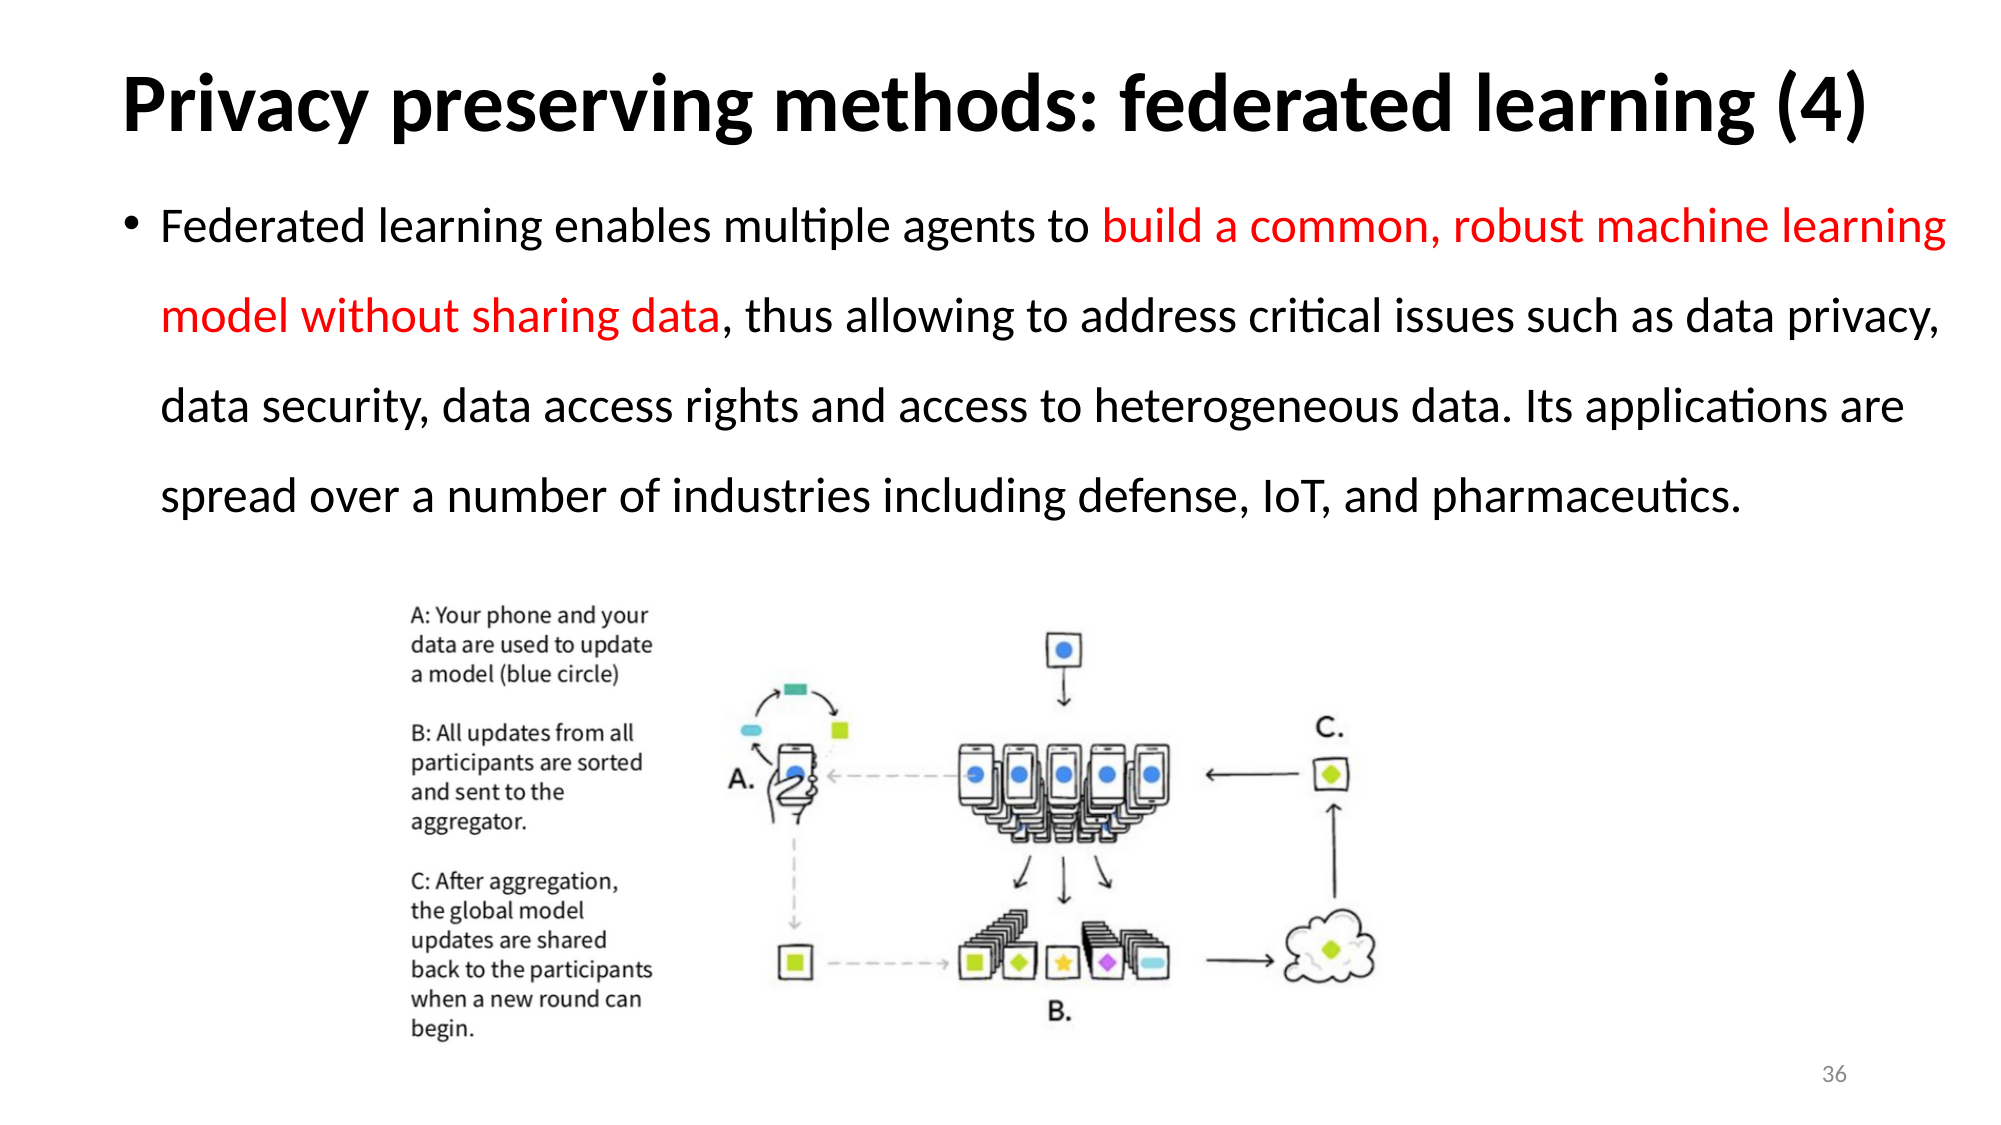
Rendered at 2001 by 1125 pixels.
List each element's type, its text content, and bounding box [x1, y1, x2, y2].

text_box Federated learning enables multiple agents to build a common, robust machine learning model without sharing data, thus allowing to address critical issues such as data privacy, data security, data access rights and access to heterogeneous data. Its applications are spread over a number of industries including defense, IoT, and pharmaceutics. [107, 154, 1974, 924]
slide_number 36 [1412, 1042, 1863, 1103]
title Privacy preserving methods: federated learning (4) [107, 0, 1957, 154]
picture [344, 587, 1607, 1069]
